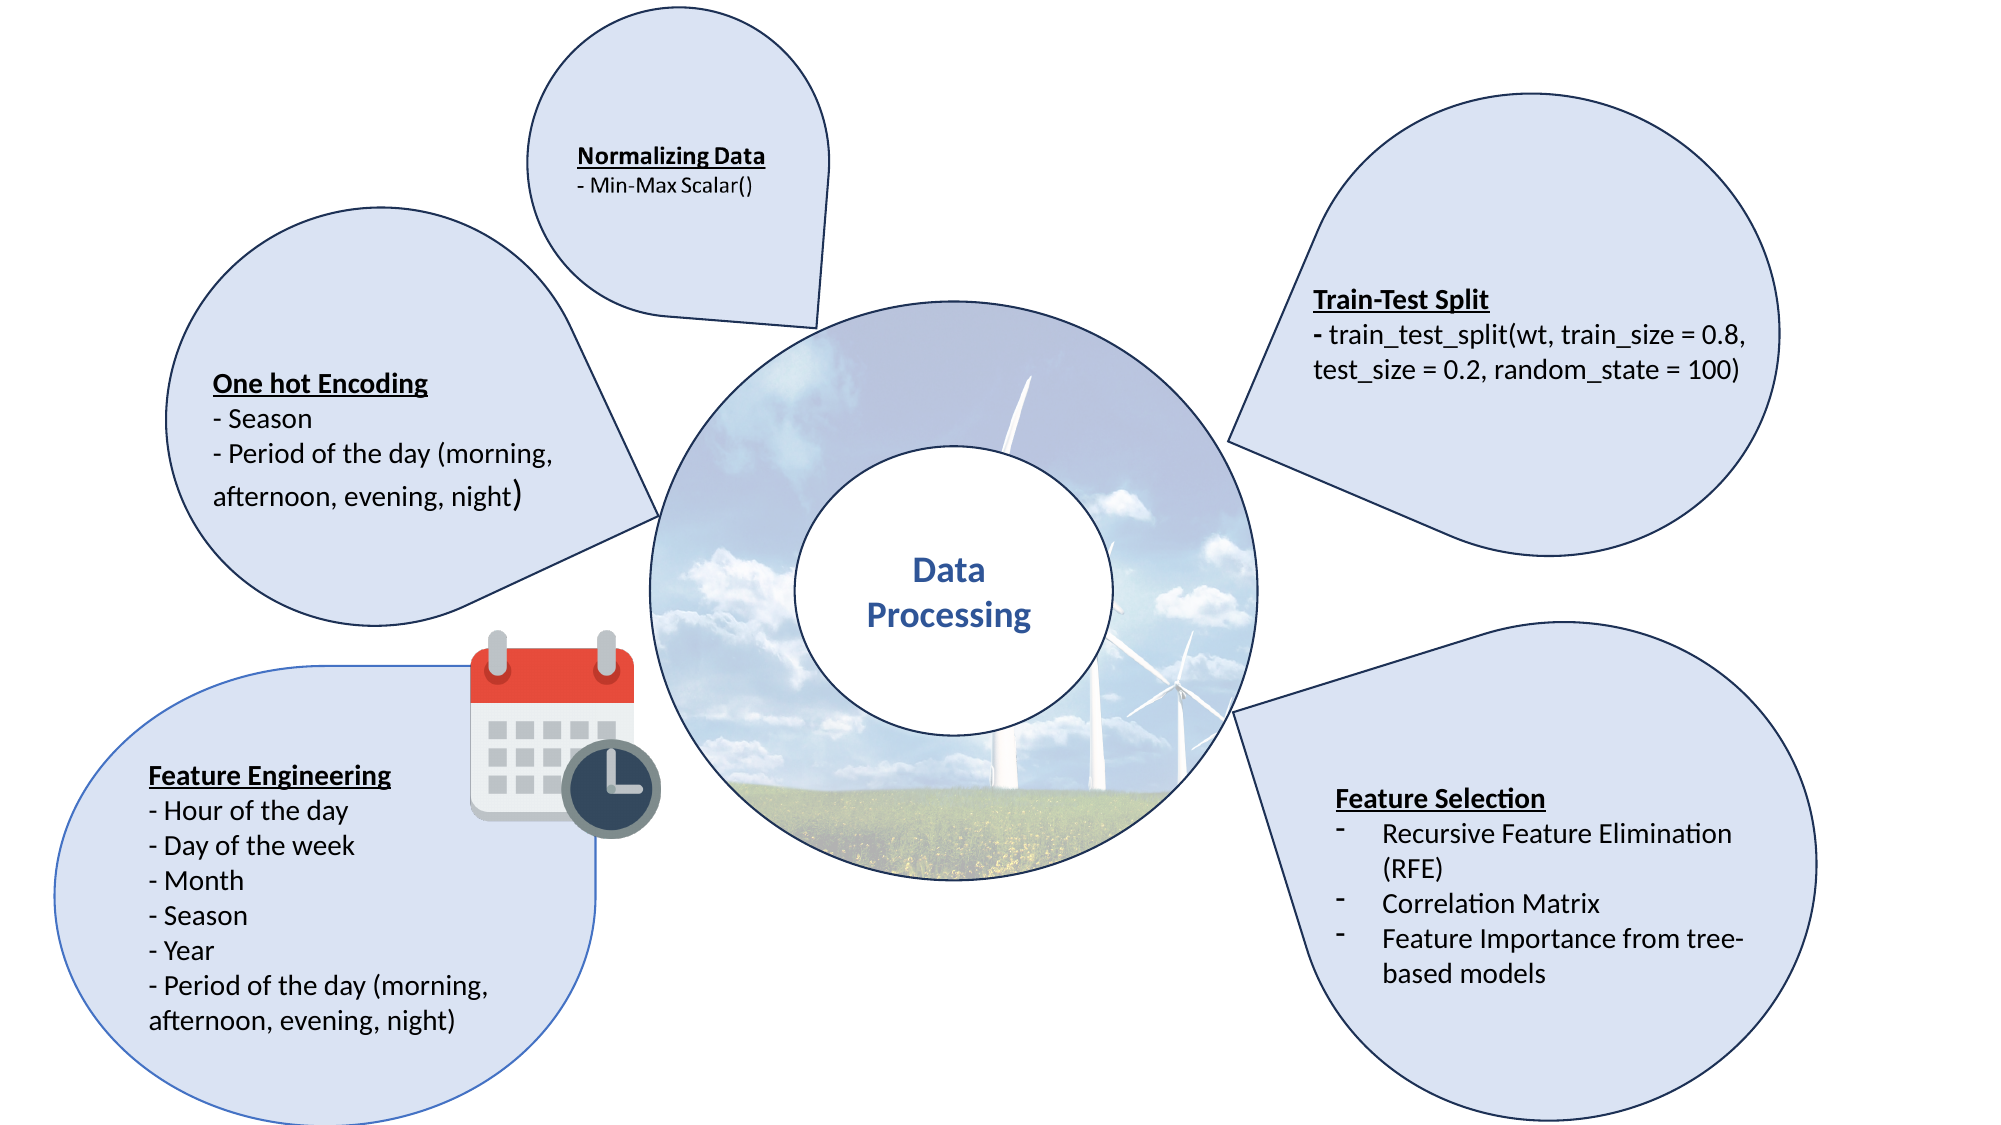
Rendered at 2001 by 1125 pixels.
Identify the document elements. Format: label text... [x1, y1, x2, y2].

text_box [1226, 274, 1773, 558]
text_box Feature Engineering - Hour of the day - Day of the week - Month - Season - Year - Period of the day (morning, afternoon, evening, night) [53, 664, 597, 1125]
picture [443, 621, 661, 839]
text_box [648, 300, 1259, 882]
text_box One hot Encoding - Season - Period of the day (morning, afternoon, evening, night) [198, 356, 593, 522]
text_box Train-Test Split - train_test_split(wt, train_size = 0.8, test_size = 0.2, random_state = 100) [1298, 272, 1844, 393]
text_box [526, 6, 831, 330]
picture [561, 131, 781, 214]
text_box [1804, 784, 1818, 944]
text_box Feature Selection Recursive Feature Elimination (RFE) Correlation Matrix Feature Importance from tree-based models [1320, 771, 1804, 997]
text_box [1299, 92, 1773, 272]
text_box Data Processing [840, 537, 1058, 643]
text_box [1326, 997, 1779, 1122]
text_box [165, 206, 660, 627]
text_box [1231, 621, 1799, 985]
